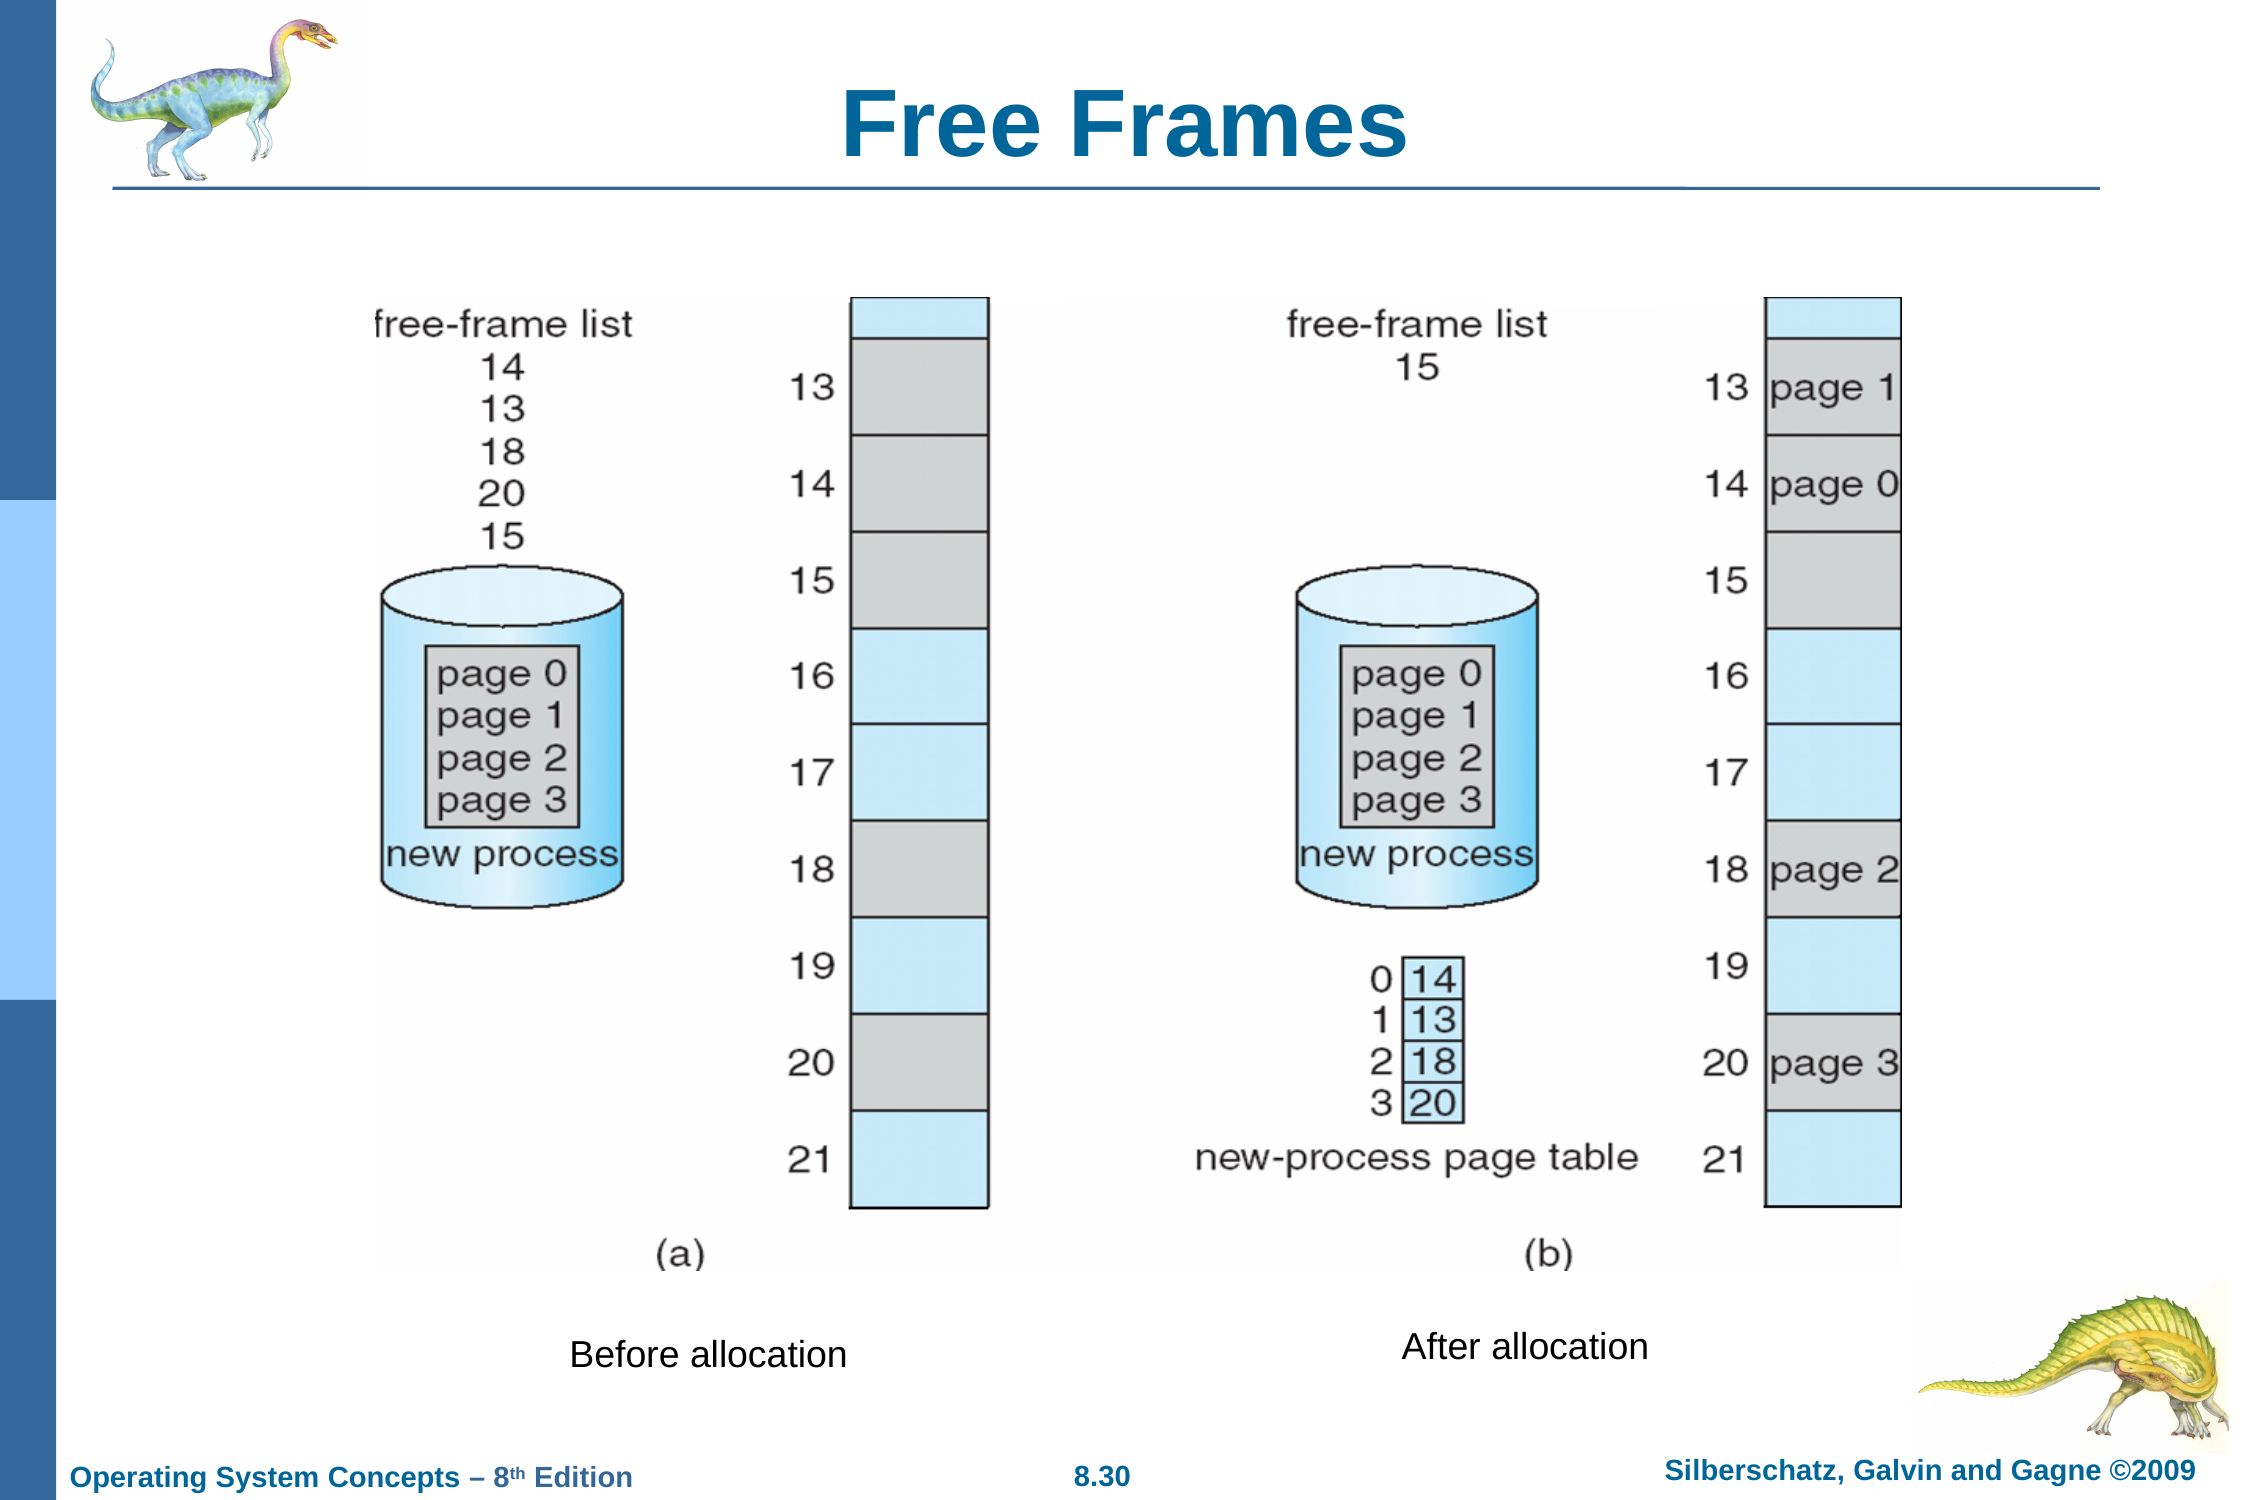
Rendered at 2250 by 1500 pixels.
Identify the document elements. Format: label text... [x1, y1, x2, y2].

text_box Before allocation [547, 1319, 870, 1387]
picture [70, 0, 365, 199]
text_box After allocation [1380, 1311, 1671, 1378]
picture [1913, 1279, 2229, 1453]
picture [375, 297, 1903, 1272]
title Free Frames [112, 60, 2138, 187]
